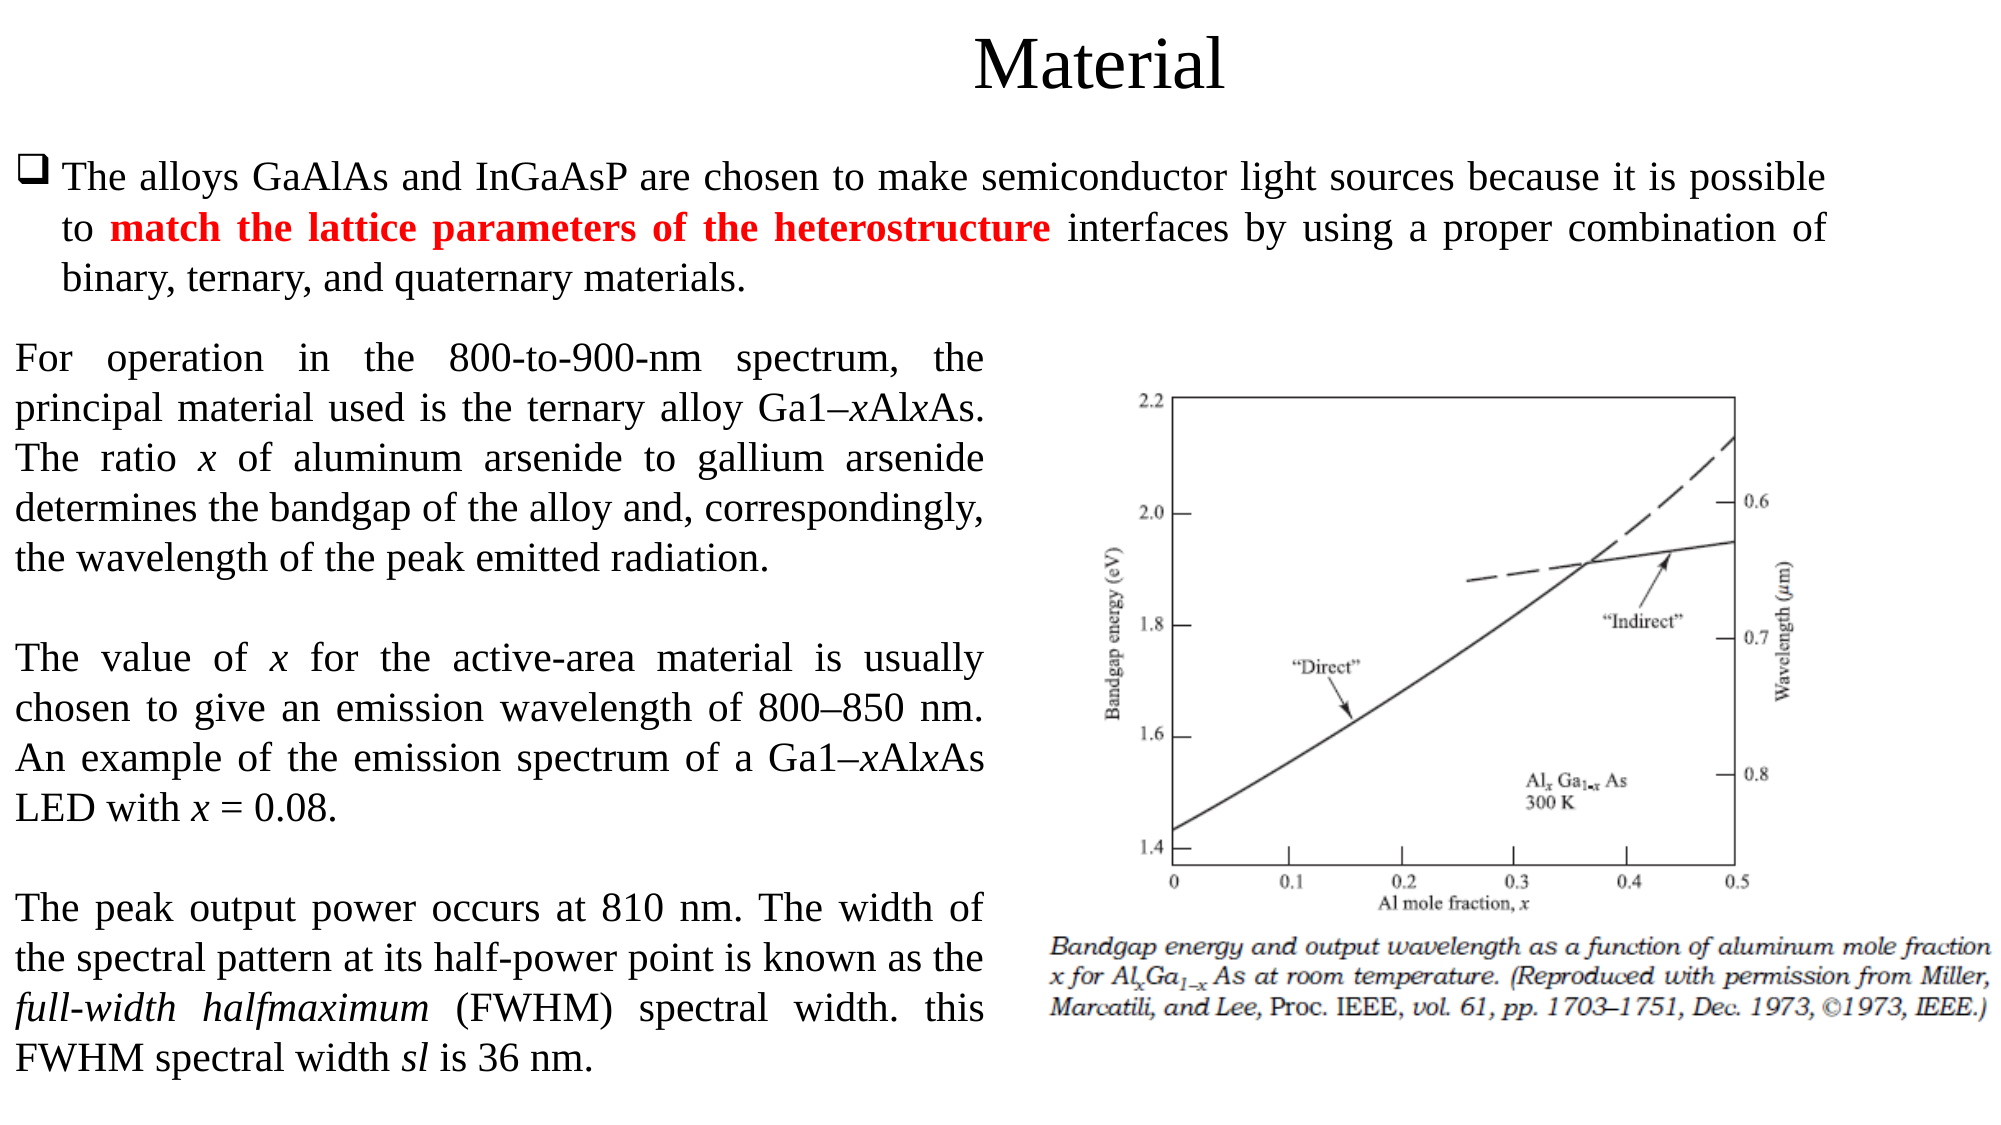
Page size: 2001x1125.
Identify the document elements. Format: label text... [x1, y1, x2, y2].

picture [1031, 369, 2000, 1032]
text_box The alloys GaAlAs and InGaAsP are chosen to make semiconductor light sources because it is possible to match the lattice parameters of the heterostructure interfaces by using a proper combination of binary, ternary, and quaternary materials. [0, 141, 1843, 307]
text_box For operation in the 800-to-900-nm spectrum, the principal material used is the ternary alloy Ga1–xAlxAs. The ratio x of aluminum arsenide to gallium arsenide determines the bandgap of the alloy and, correspondingly, the wavelength of the peak emitted radiation. The value of x for the active-area material is usually chosen to give an emission wavelength of 800–850 nm. An example of the emission spectrum of a Ga1–xAlxAs LED with x = 0.08. The peak output power occurs at 810 nm. The width of the spectral pattern at its half-power point is known as the full-width halfmaximum (FWHM) spectral width. this FWHM spectral width sl is 36 nm. [0, 322, 1000, 1088]
text_box Material [958, 6, 1243, 112]
